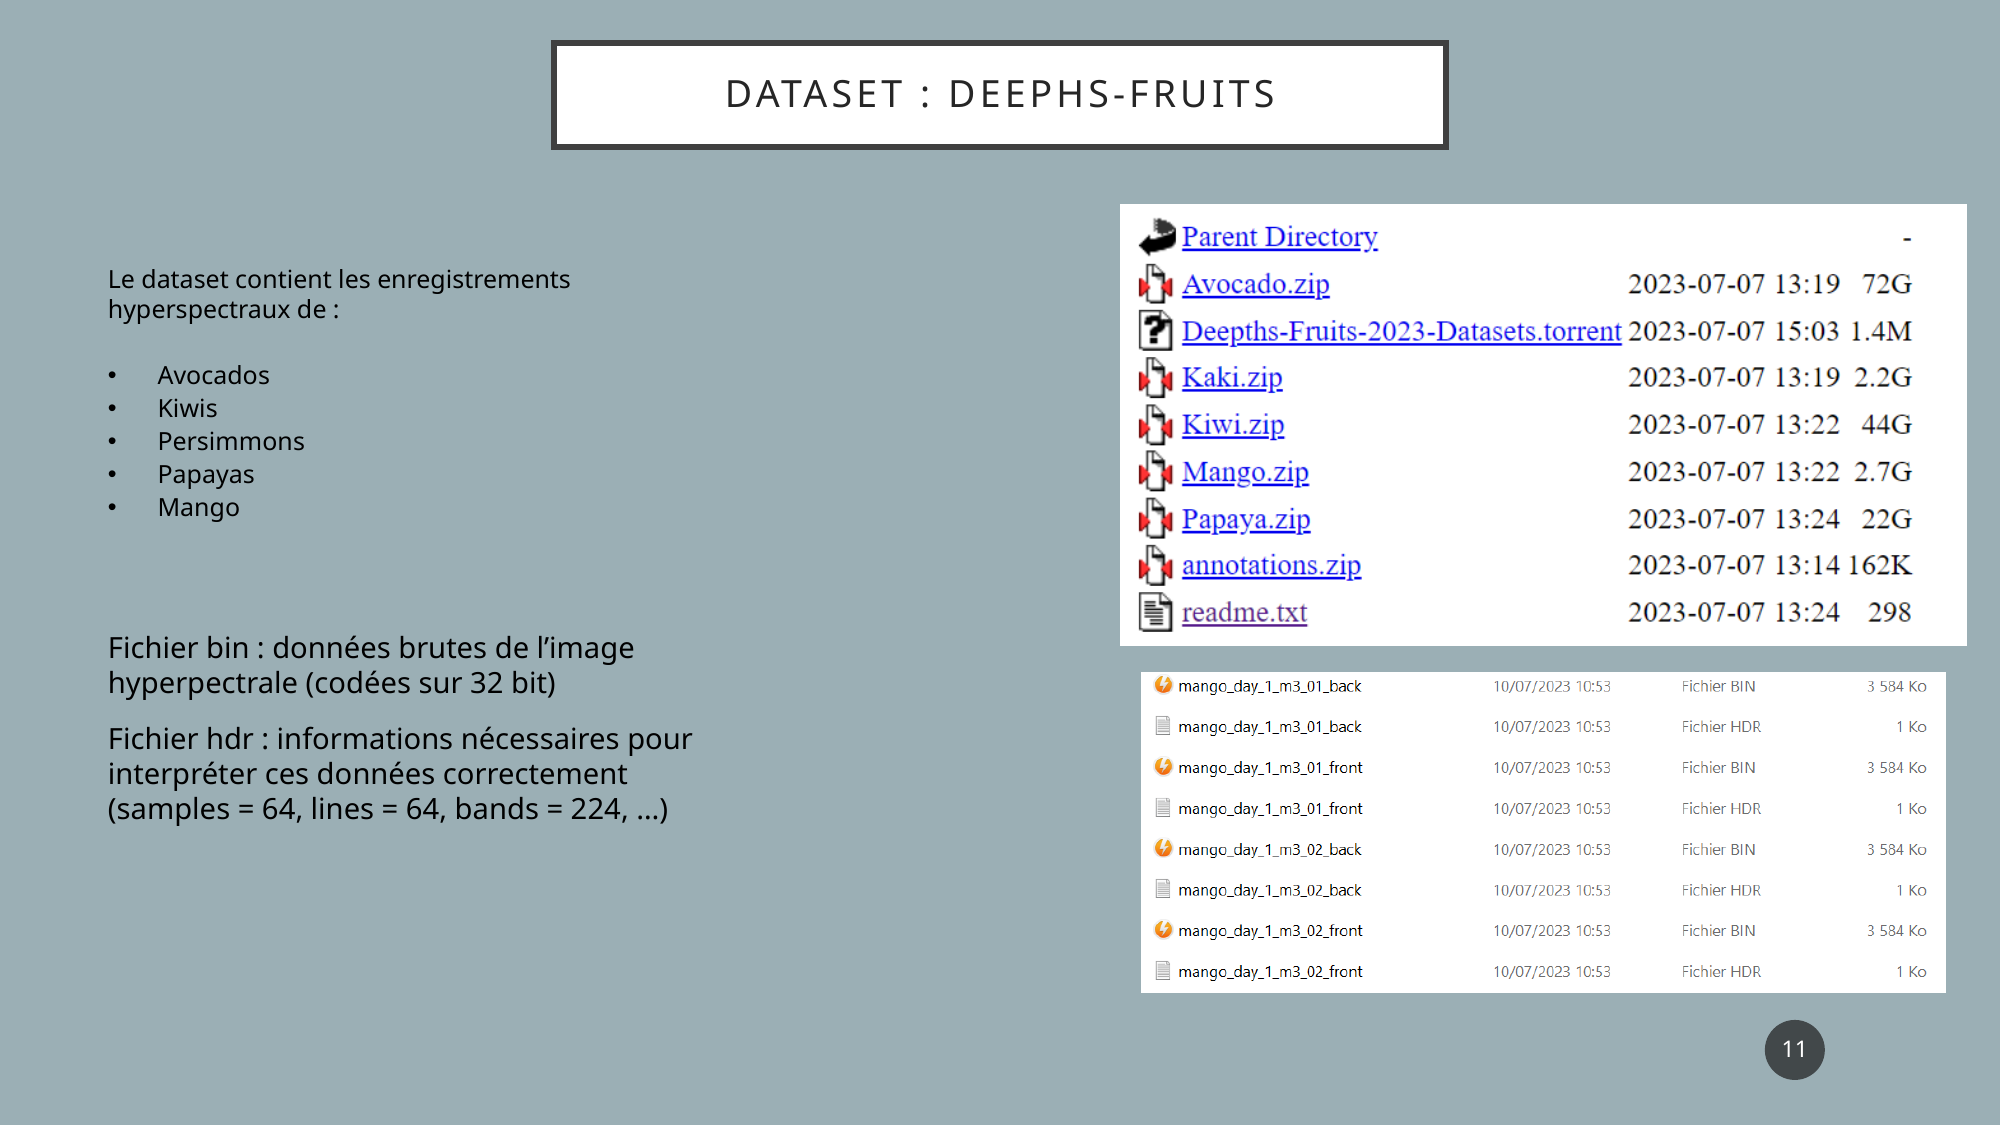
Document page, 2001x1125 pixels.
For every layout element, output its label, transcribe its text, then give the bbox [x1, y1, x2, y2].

text_box Fichier bin : données brutes de l’image hyperpectrale (codées sur 32 bit) Fichier hdr : informations nécessaires pour interpréter ces données correctement (samples = 64, lines = 64, bands = 224, …) [92, 621, 729, 895]
picture [1141, 672, 1946, 993]
title Dataset : deephs-fruits [551, 40, 1449, 150]
slide_number 11 [1764, 1019, 1825, 1080]
subtitle Le dataset contient les enregistrements hyperspectraux de : Avocados Kiwis Persimmons Papayas Mango [92, 256, 729, 530]
picture [1120, 204, 1967, 646]
